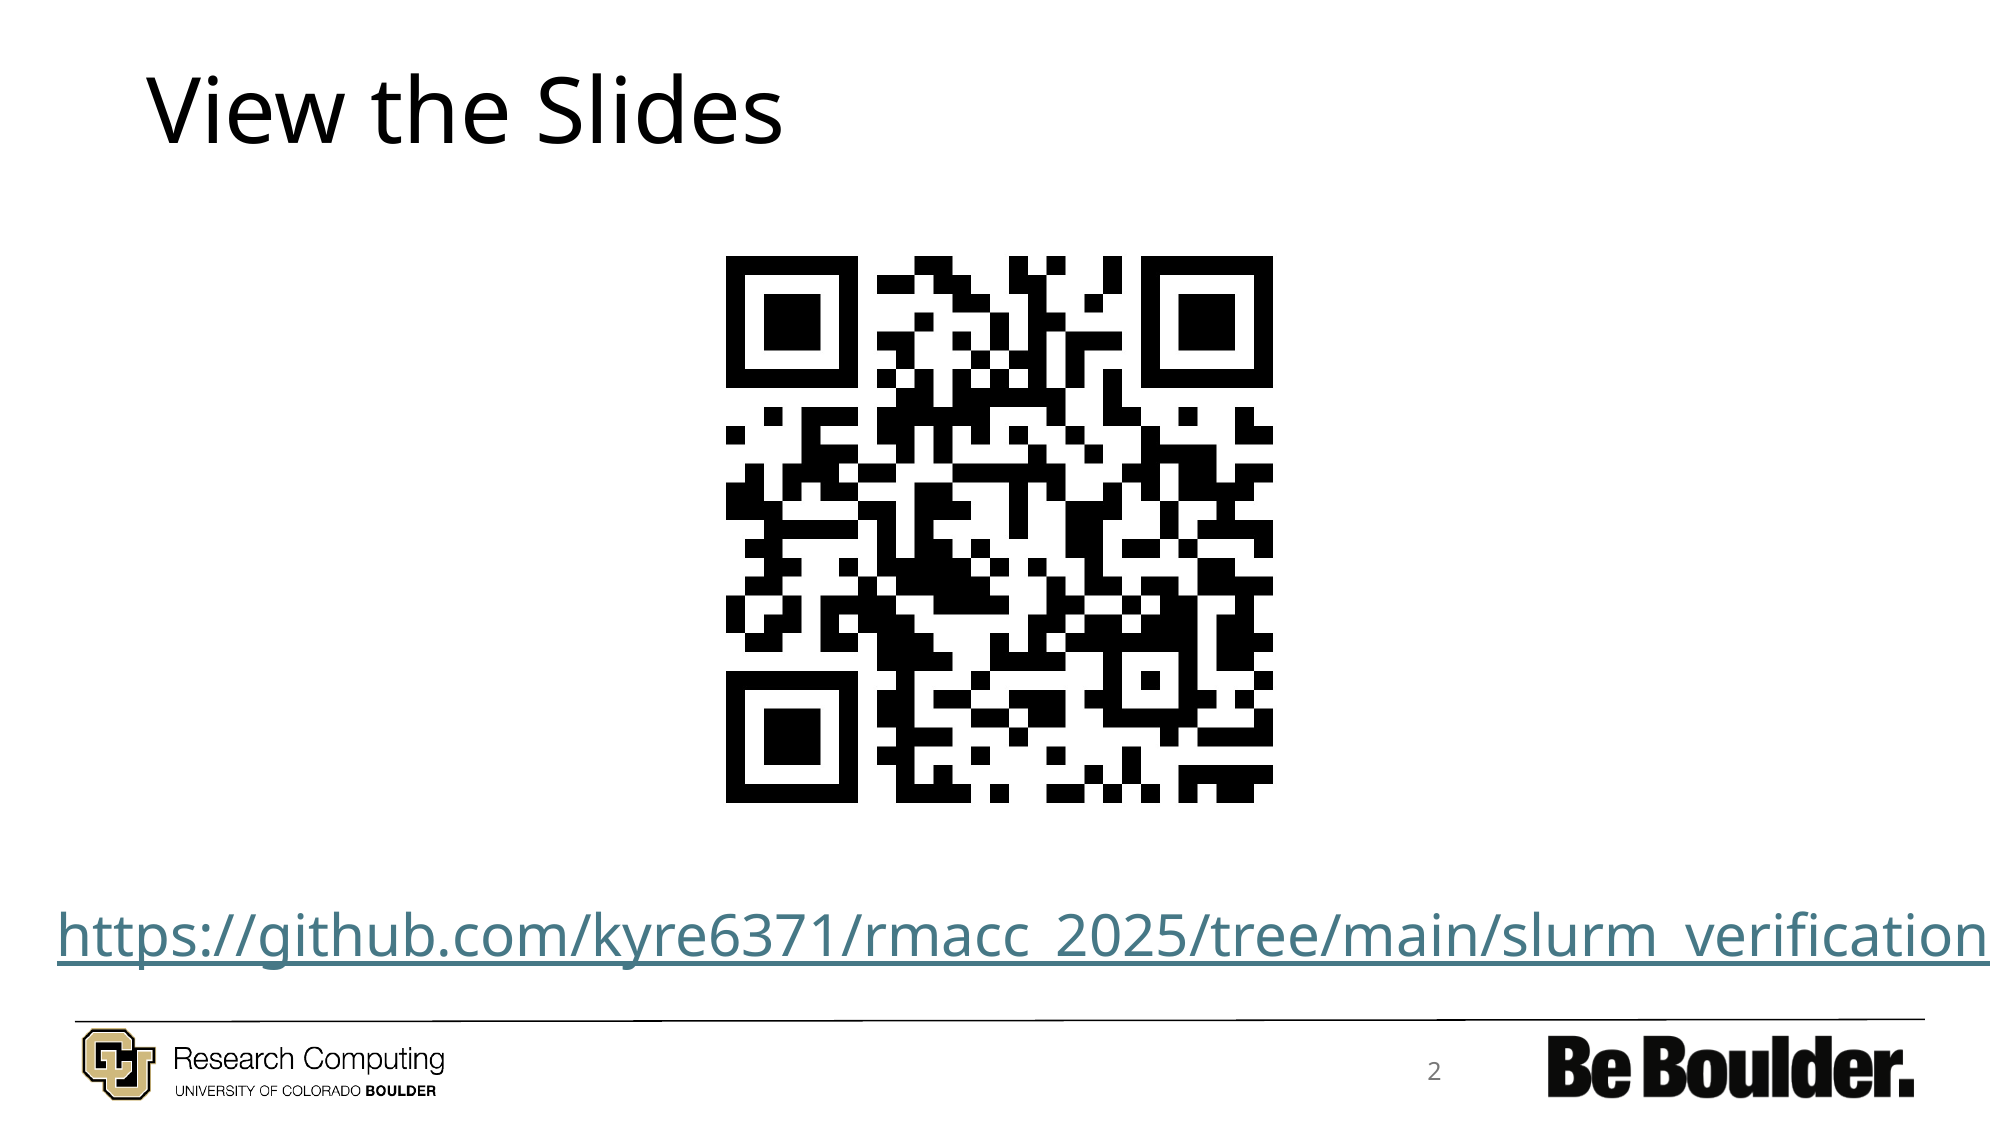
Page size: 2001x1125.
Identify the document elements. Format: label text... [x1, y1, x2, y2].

picture [81, 1028, 444, 1101]
picture [688, 218, 1312, 842]
slide_number 2 [1412, 1042, 1525, 1103]
picture [1524, 1028, 1938, 1102]
text_box https://github.com/kyre6371/rmacc_2025/tree/main/slurm_verification [42, 891, 2000, 986]
title View the Slides [131, 1, 1857, 219]
